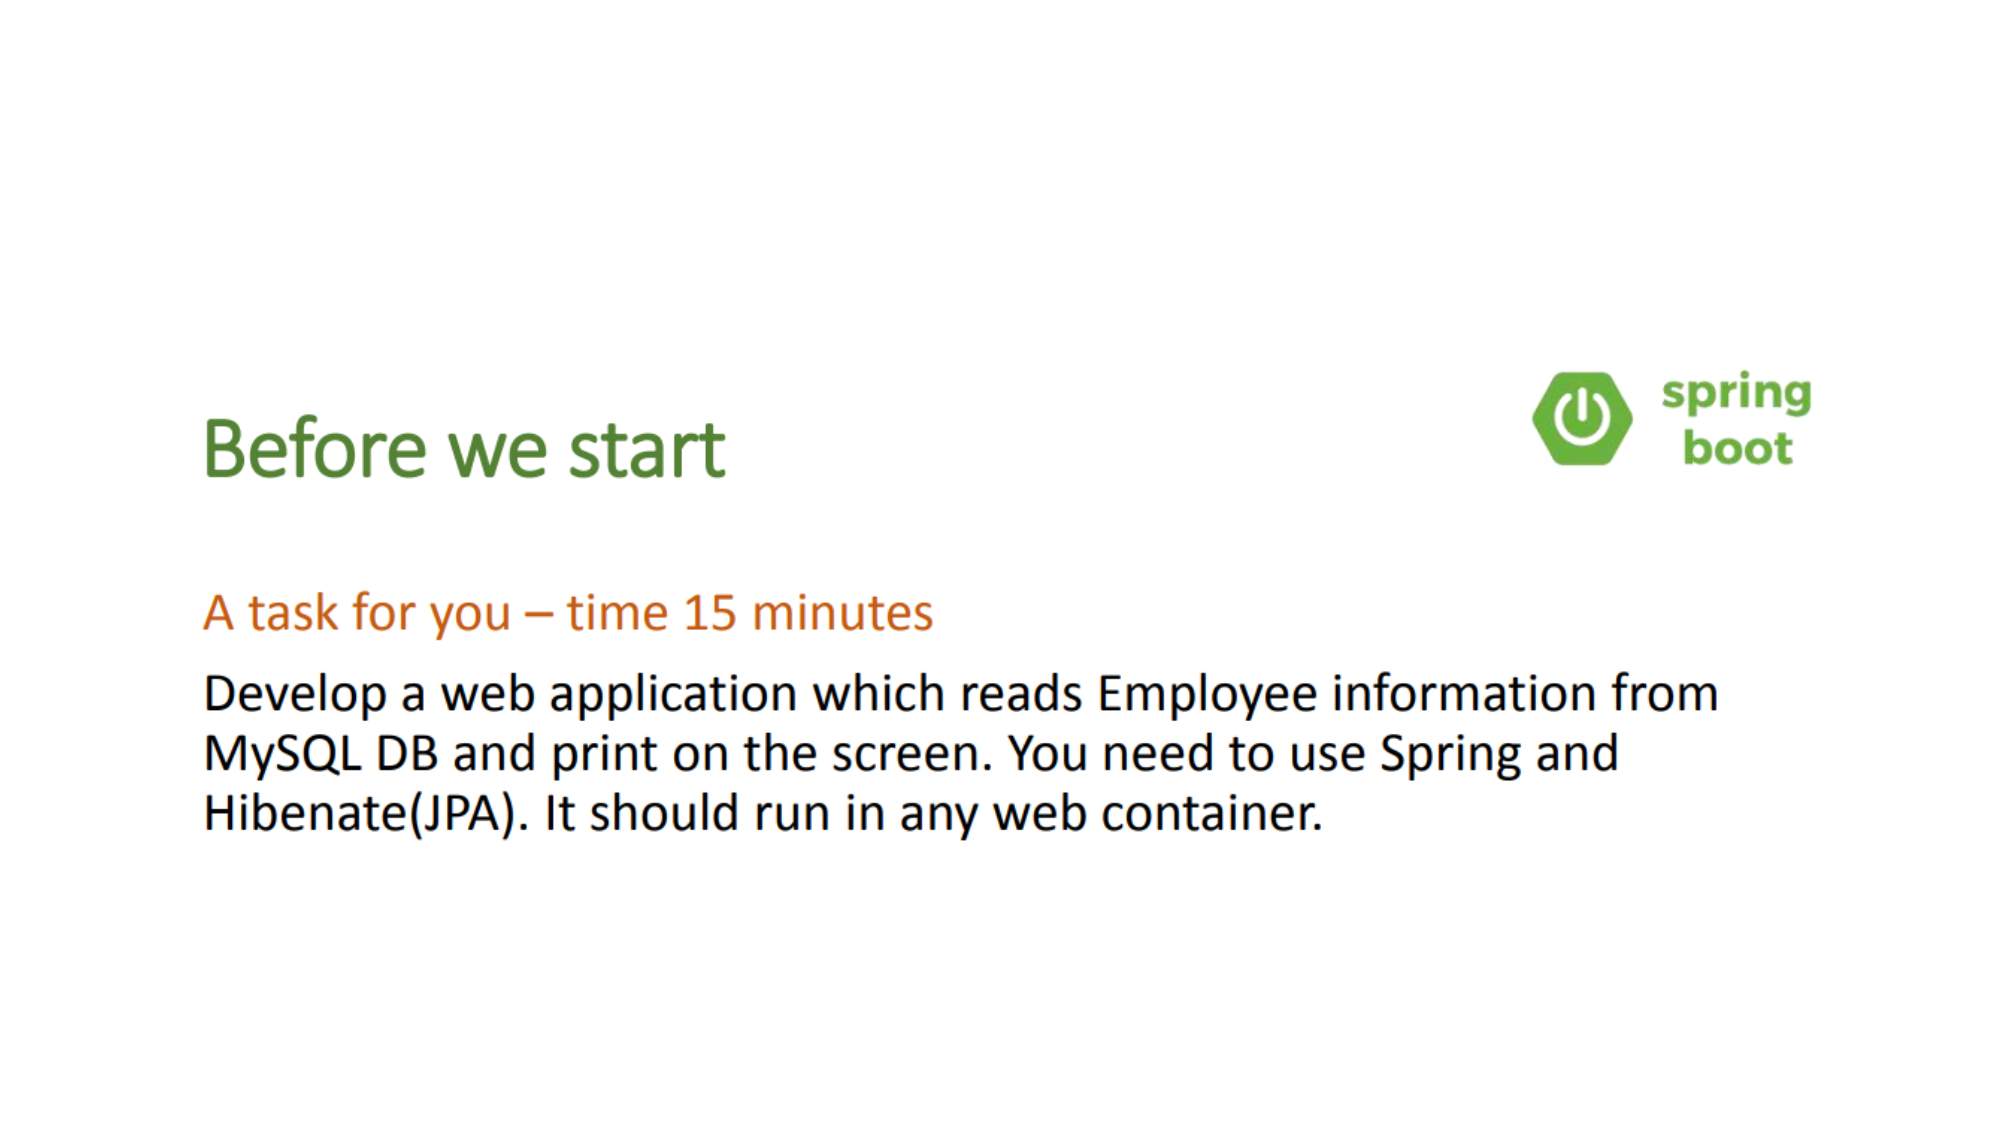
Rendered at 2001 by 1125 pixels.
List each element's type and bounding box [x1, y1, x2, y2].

list [137, 301, 1863, 1011]
